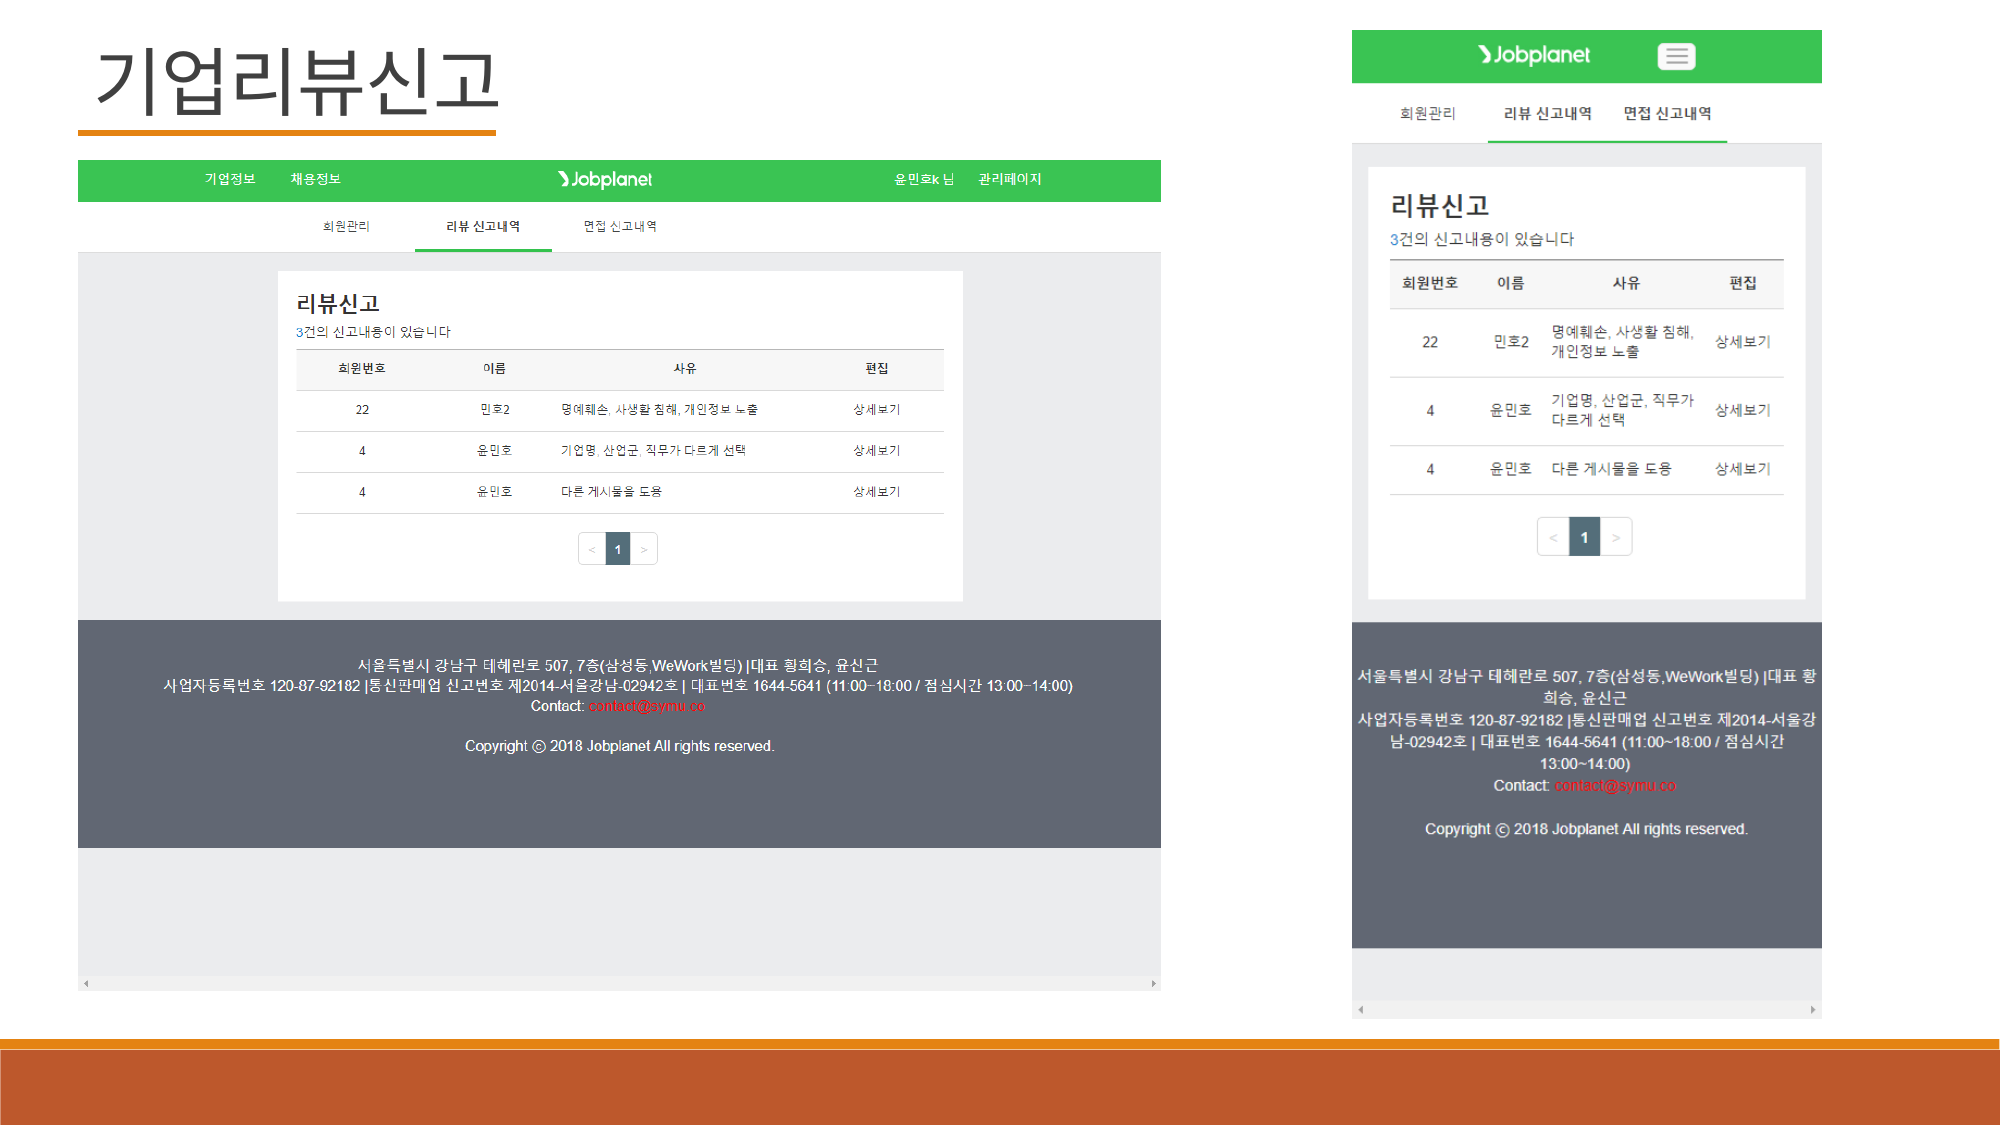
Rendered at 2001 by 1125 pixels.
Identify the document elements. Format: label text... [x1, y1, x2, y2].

picture [77, 160, 1161, 991]
text_box 기업리뷰신고 [78, 0, 545, 134]
picture [1352, 30, 1823, 1020]
